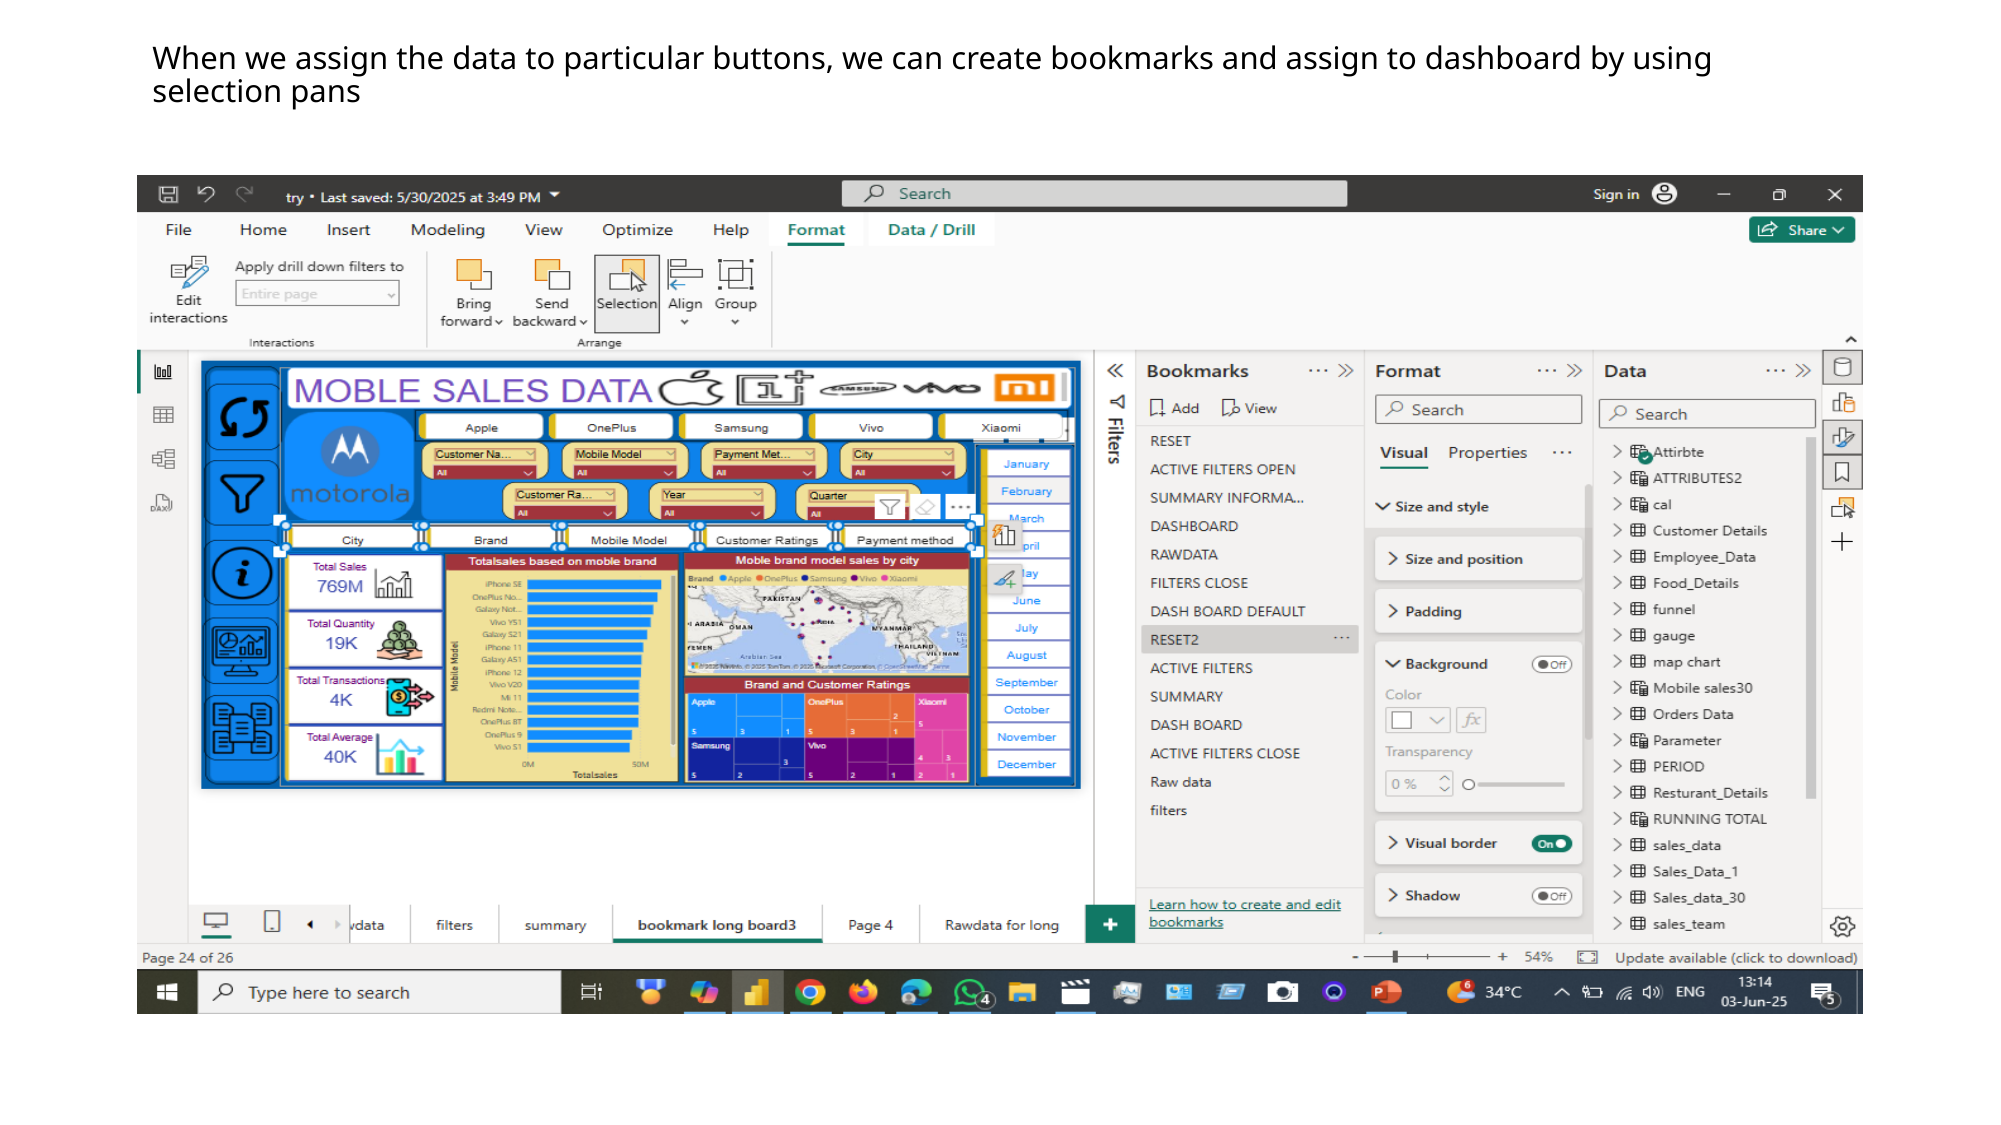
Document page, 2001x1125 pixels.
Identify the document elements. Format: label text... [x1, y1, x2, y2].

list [136, 174, 1863, 1014]
title When we assign the data to particular buttons, we can create bookmarks and assign to dashboard by using selection pans [137, 34, 1863, 156]
